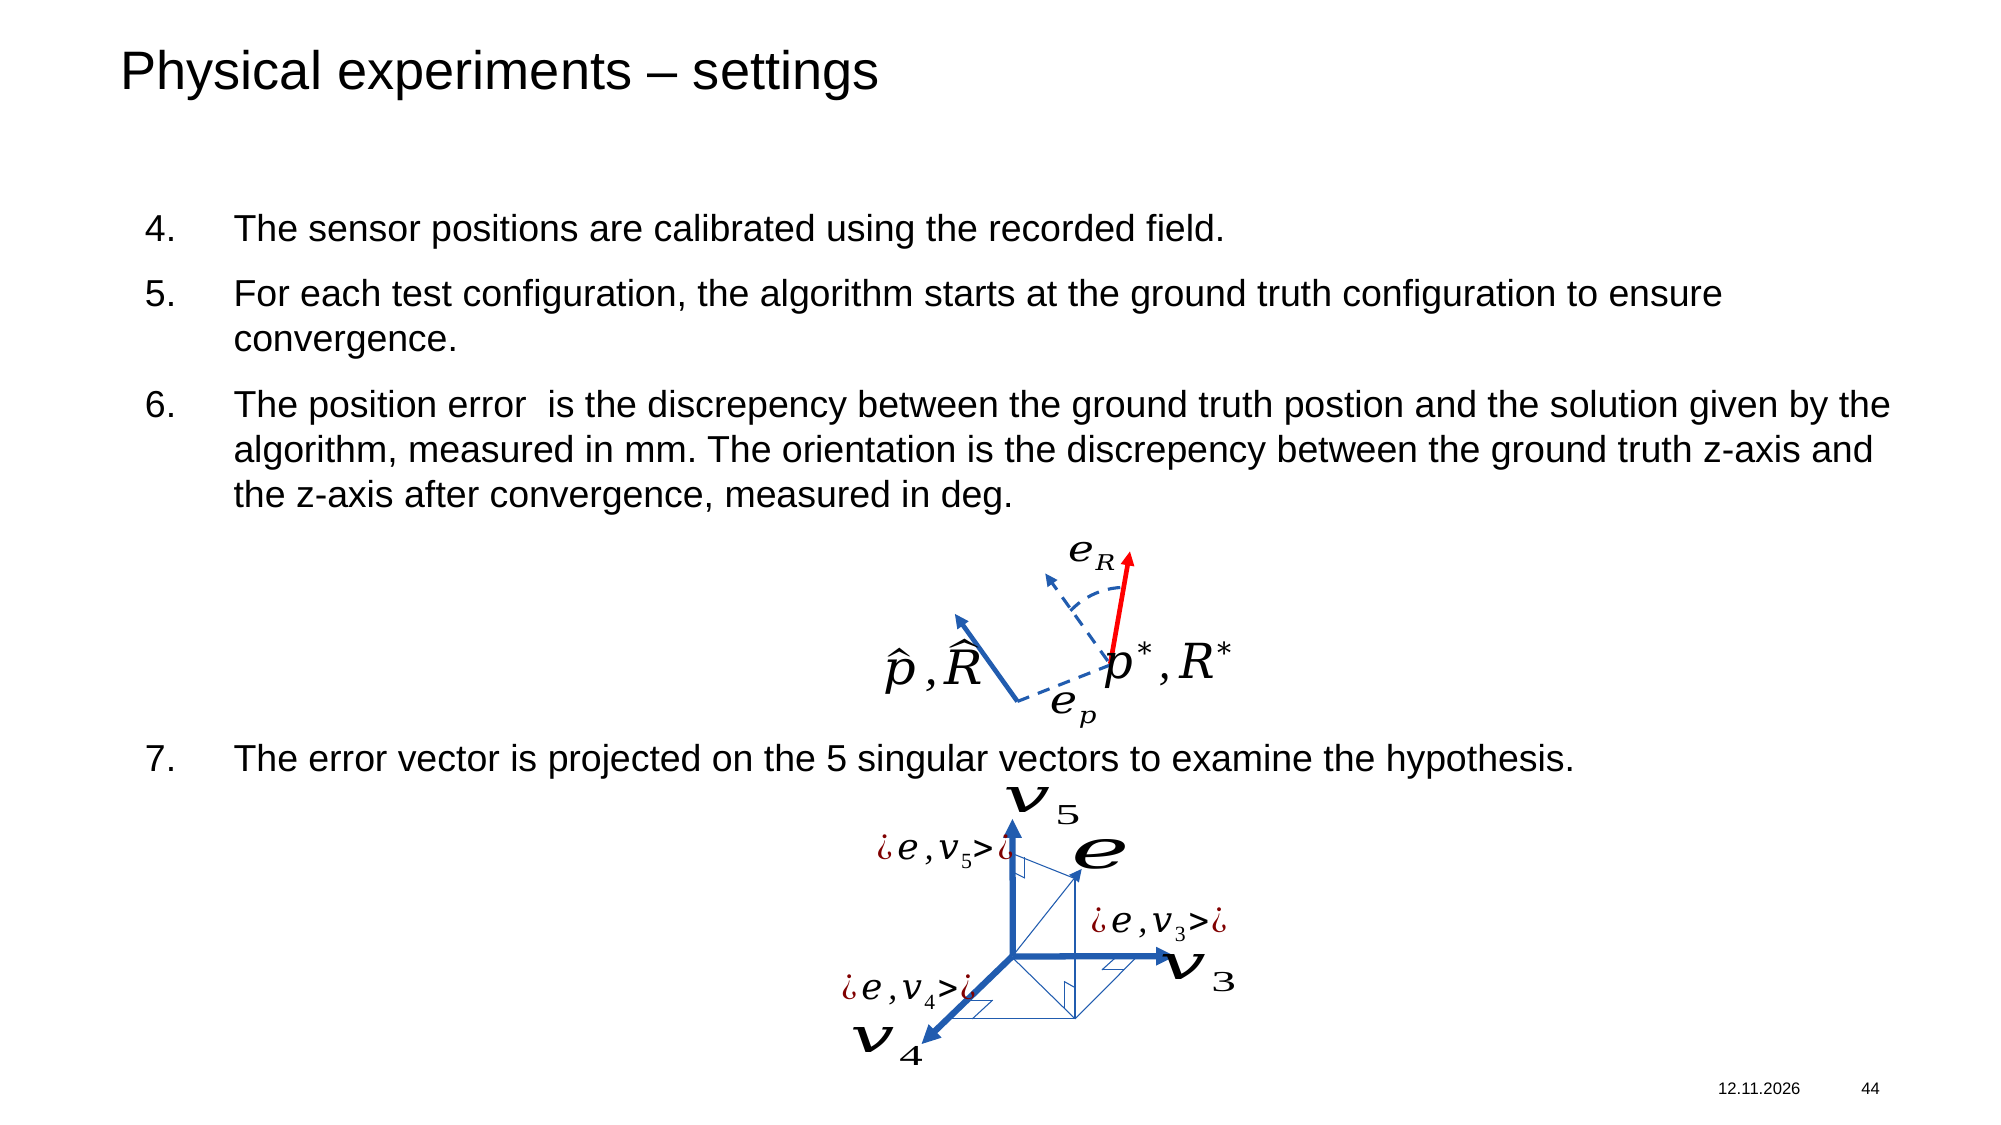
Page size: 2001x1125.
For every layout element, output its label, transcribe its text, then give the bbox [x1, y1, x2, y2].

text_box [1011, 853, 1074, 879]
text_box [1110, 551, 1130, 664]
slide_number 44 [1827, 1069, 1880, 1106]
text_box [1011, 871, 1024, 879]
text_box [1012, 879, 1074, 957]
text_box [1017, 663, 1113, 702]
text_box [954, 613, 1018, 702]
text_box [1074, 956, 1138, 1019]
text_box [921, 956, 1013, 1044]
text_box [1045, 573, 1108, 661]
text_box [1074, 868, 1082, 956]
text_box [120, 178, 1880, 947]
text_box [972, 1000, 993, 1019]
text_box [1101, 955, 1118, 969]
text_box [1065, 981, 1076, 988]
title Physical experiments – settings [120, 42, 1880, 178]
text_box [1012, 957, 1075, 1019]
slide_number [1718, 1069, 1819, 1106]
